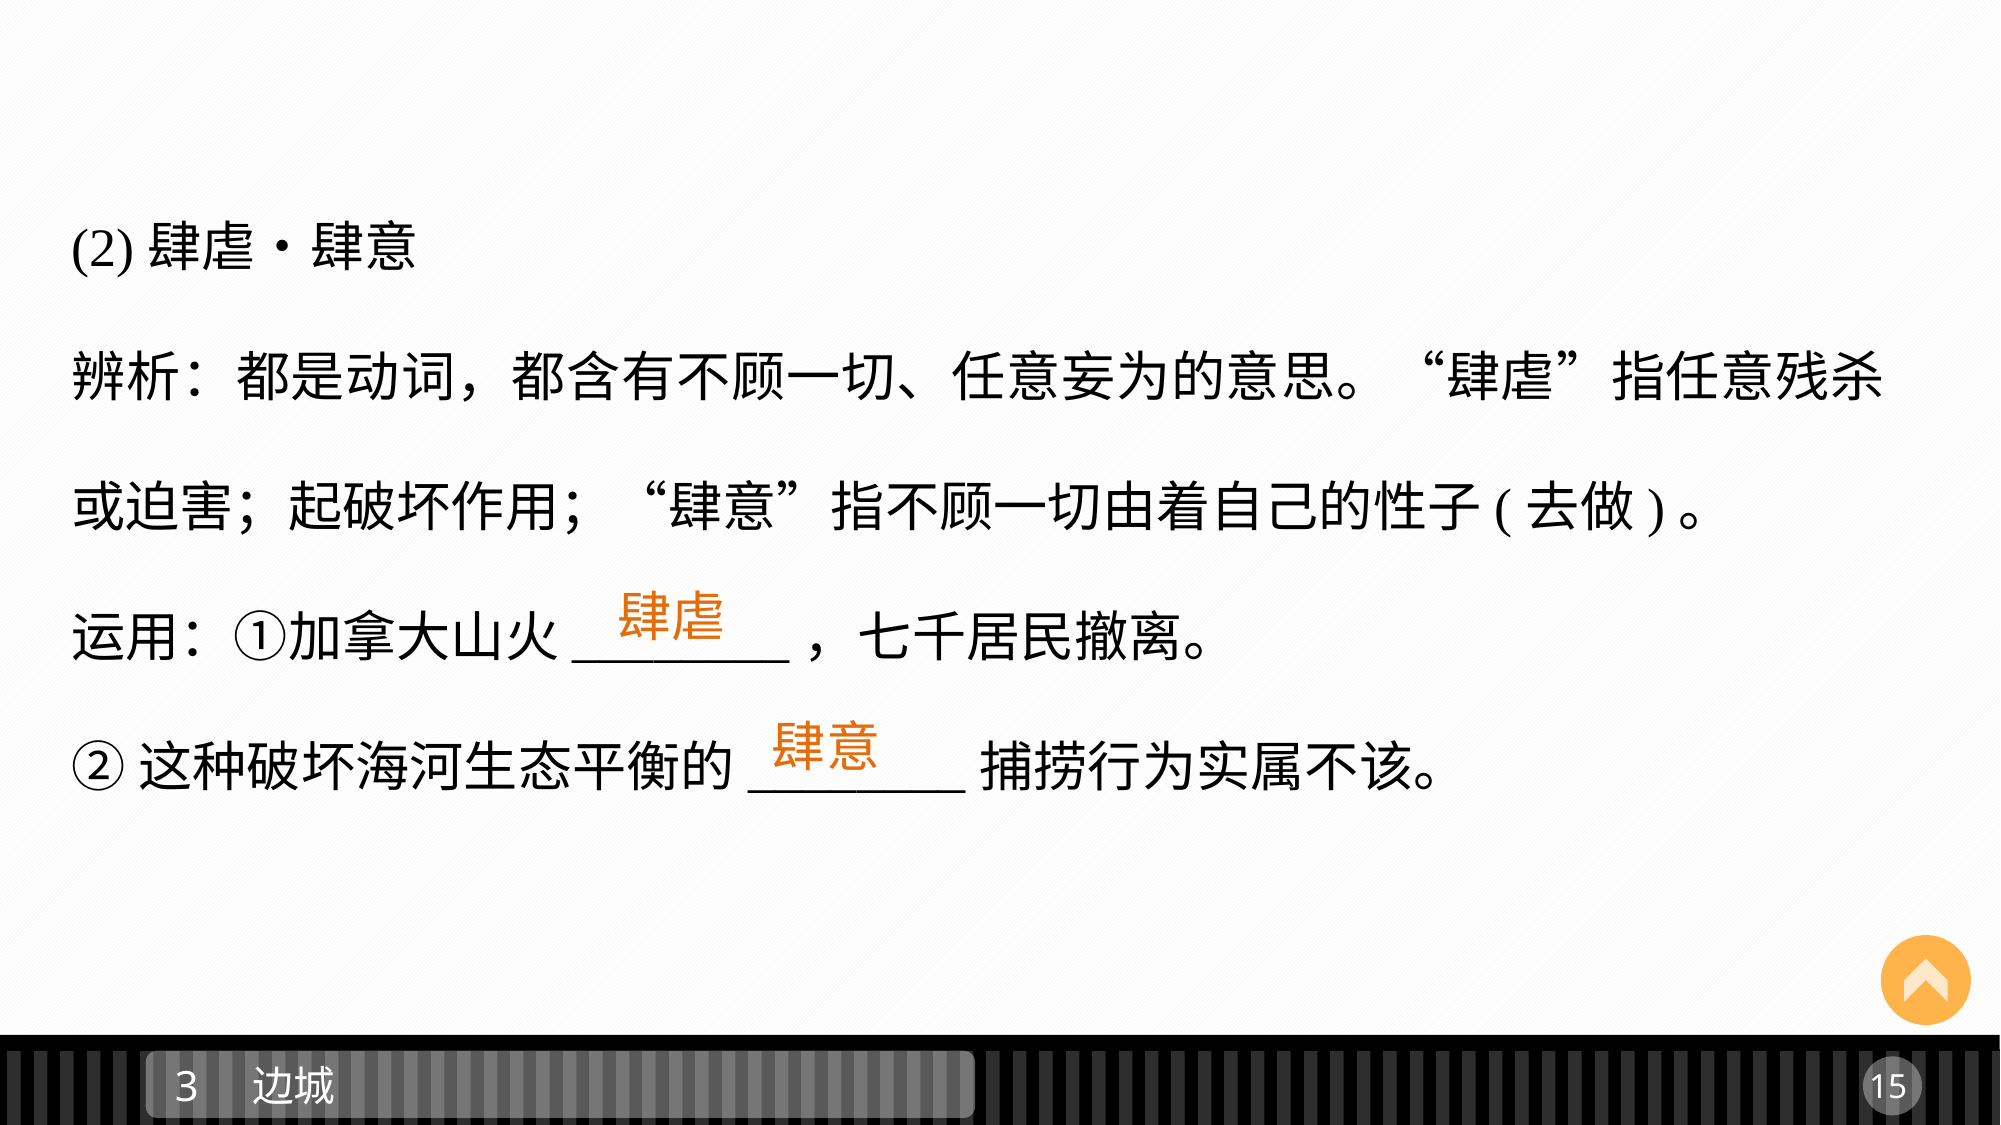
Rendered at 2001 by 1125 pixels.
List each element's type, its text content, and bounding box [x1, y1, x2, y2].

text_box 肆意 [757, 705, 896, 785]
text_box (2)肆虐•肆意 辨析：都是动词，都含有不顾一切、任意妄为的意思。“肆虐”指任意残杀或迫害；起破坏作用；“肆意”指不顾一切由着自己的性子(去做)。 运用：①加拿大山火________，七千居民撤离。 ②这种破坏海河生态平衡的________捕捞行为实属不该。 [56, 140, 1900, 805]
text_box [1880, 934, 1971, 1025]
text_box 肆虐 [602, 575, 741, 655]
